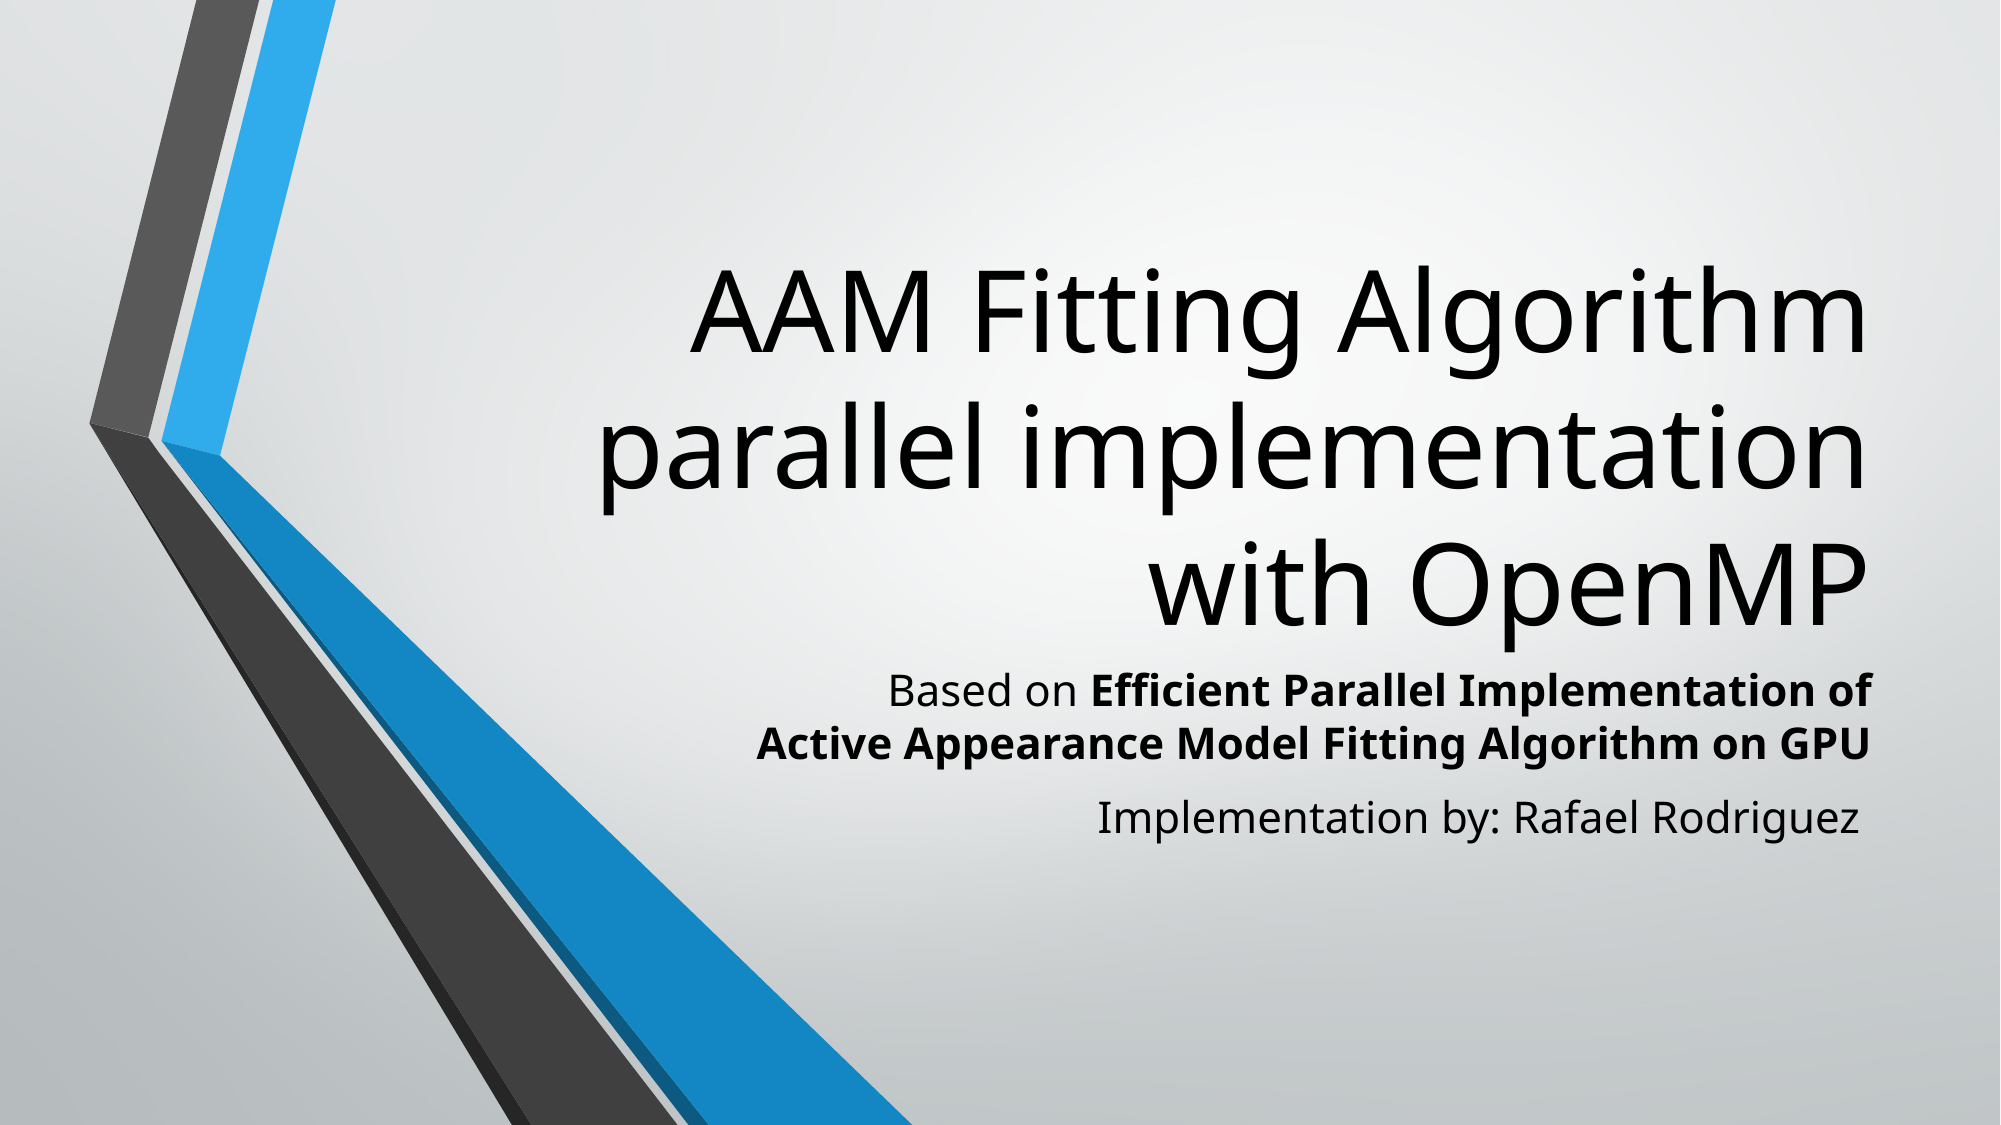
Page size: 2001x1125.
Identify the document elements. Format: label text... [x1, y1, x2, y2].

title AAM Fitting Algorithm parallel implementation with OpenMP [480, 226, 1887, 656]
subtitle Based on Efficient Parallel Implementation of Active Appearance Model Fitting Algorithm on GPU Implementation by: Rafael Rodriguez [740, 655, 1887, 884]
